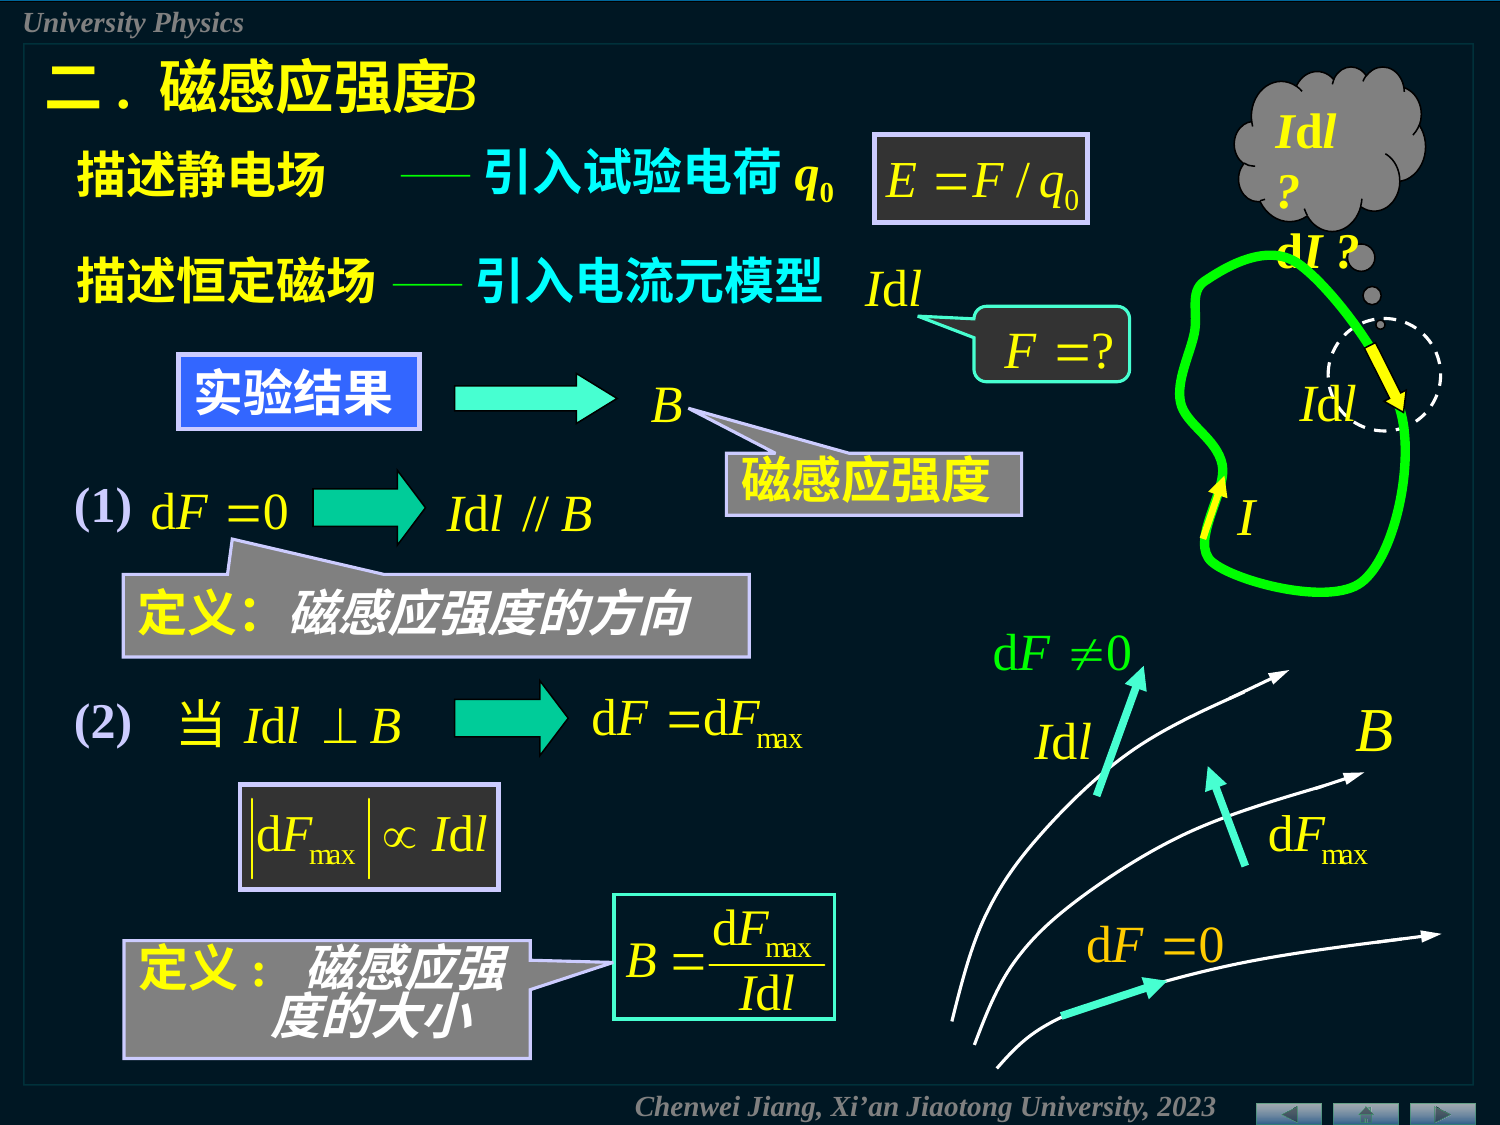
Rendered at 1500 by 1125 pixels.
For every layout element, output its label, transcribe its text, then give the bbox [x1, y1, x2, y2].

text_box [1356, 318, 1441, 428]
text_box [1227, 486, 1270, 542]
text_box Idl ? dI ? [1347, 243, 1375, 272]
text_box ——引入电流元模型 [375, 242, 951, 318]
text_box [985, 609, 1137, 668]
text_box [454, 373, 618, 424]
text_box [454, 680, 569, 756]
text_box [615, 896, 834, 1018]
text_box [1024, 698, 1109, 770]
text_box [312, 470, 426, 546]
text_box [430, 42, 486, 117]
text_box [437, 470, 600, 542]
text_box 描述恒定磁场 [61, 242, 375, 318]
text_box 描述静电场 [61, 136, 383, 211]
text_box Idl ? dI ? [1362, 286, 1382, 305]
text_box 实验结果 [178, 354, 420, 430]
text_box [1364, 342, 1407, 413]
text_box Idl ? dI ? [1234, 66, 1426, 232]
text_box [1343, 677, 1407, 762]
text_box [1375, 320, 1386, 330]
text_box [994, 306, 1121, 379]
text_box 定义: 磁感应强度的大小 [123, 940, 610, 1059]
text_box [241, 786, 497, 888]
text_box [584, 682, 815, 759]
text_box (2) [59, 680, 148, 756]
text_box [1202, 475, 1226, 539]
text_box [640, 360, 692, 429]
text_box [951, 669, 1442, 1069]
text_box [1289, 359, 1374, 432]
text_box 二. 磁感应强度 [29, 42, 910, 128]
text_box (1) [46, 465, 148, 541]
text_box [175, 682, 406, 754]
text_box 定义：磁感应强度的方向 [123, 549, 750, 657]
text_box ——引入试验电荷q0 [383, 132, 934, 216]
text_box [1078, 901, 1230, 973]
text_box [855, 245, 940, 318]
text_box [876, 136, 1086, 221]
text_box [1179, 255, 1406, 593]
text_box [1121, 306, 1130, 381]
text_box 磁感应强度 [695, 410, 1022, 516]
text_box [938, 306, 993, 382]
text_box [143, 468, 294, 540]
